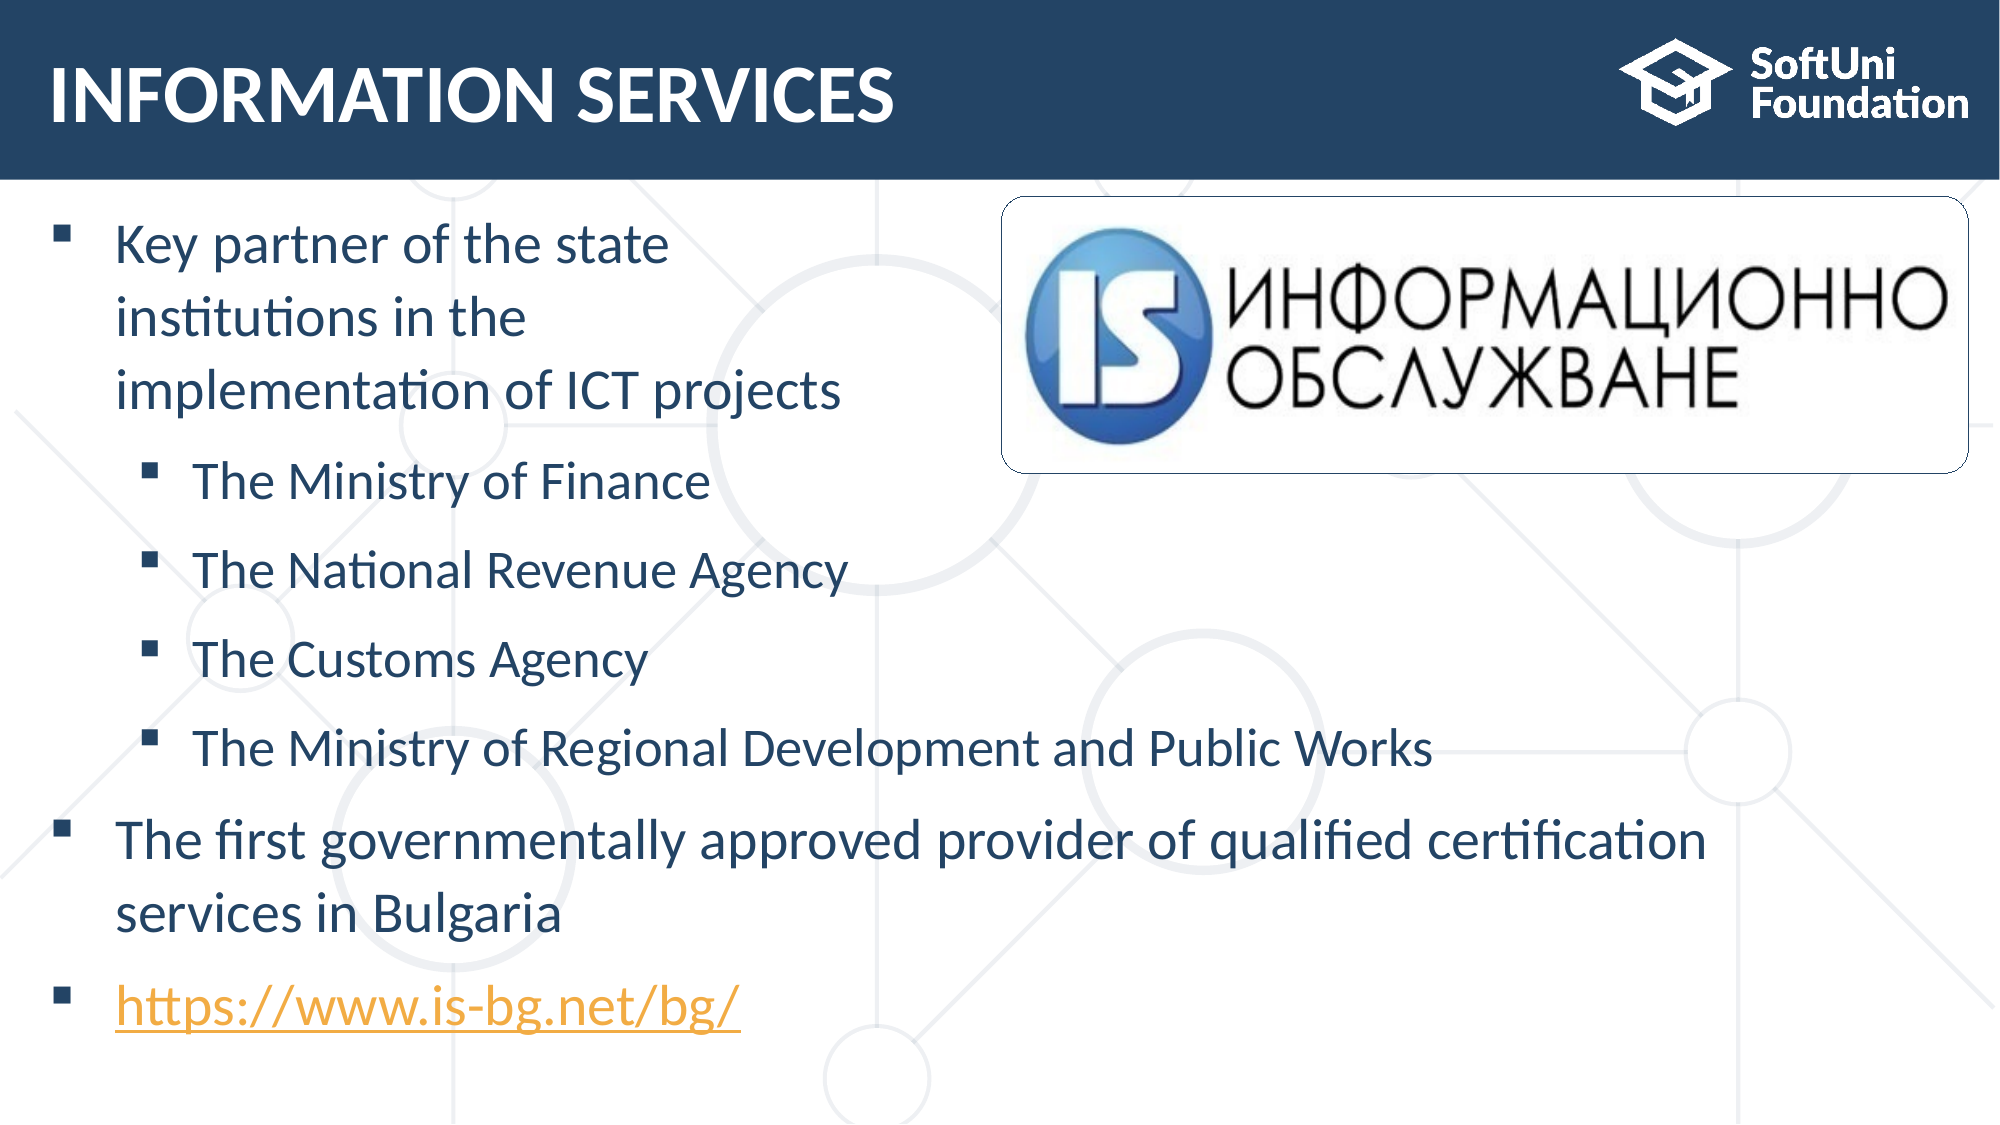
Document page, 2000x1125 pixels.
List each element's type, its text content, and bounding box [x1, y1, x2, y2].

picture [1001, 195, 1969, 474]
list Key partner of the state institutions in the implementation of ICT projects The Ministry of Finance The National Revenue Agency The Customs Agency The Ministry of Regional Development and Public Works The first governmentally approved provider of qualified certification services in Bulgaria https://www.is-bg.net/bg/ [31, 196, 1970, 1050]
title INFORMATION SERVICES [31, 16, 1591, 162]
picture [1618, 38, 1968, 126]
